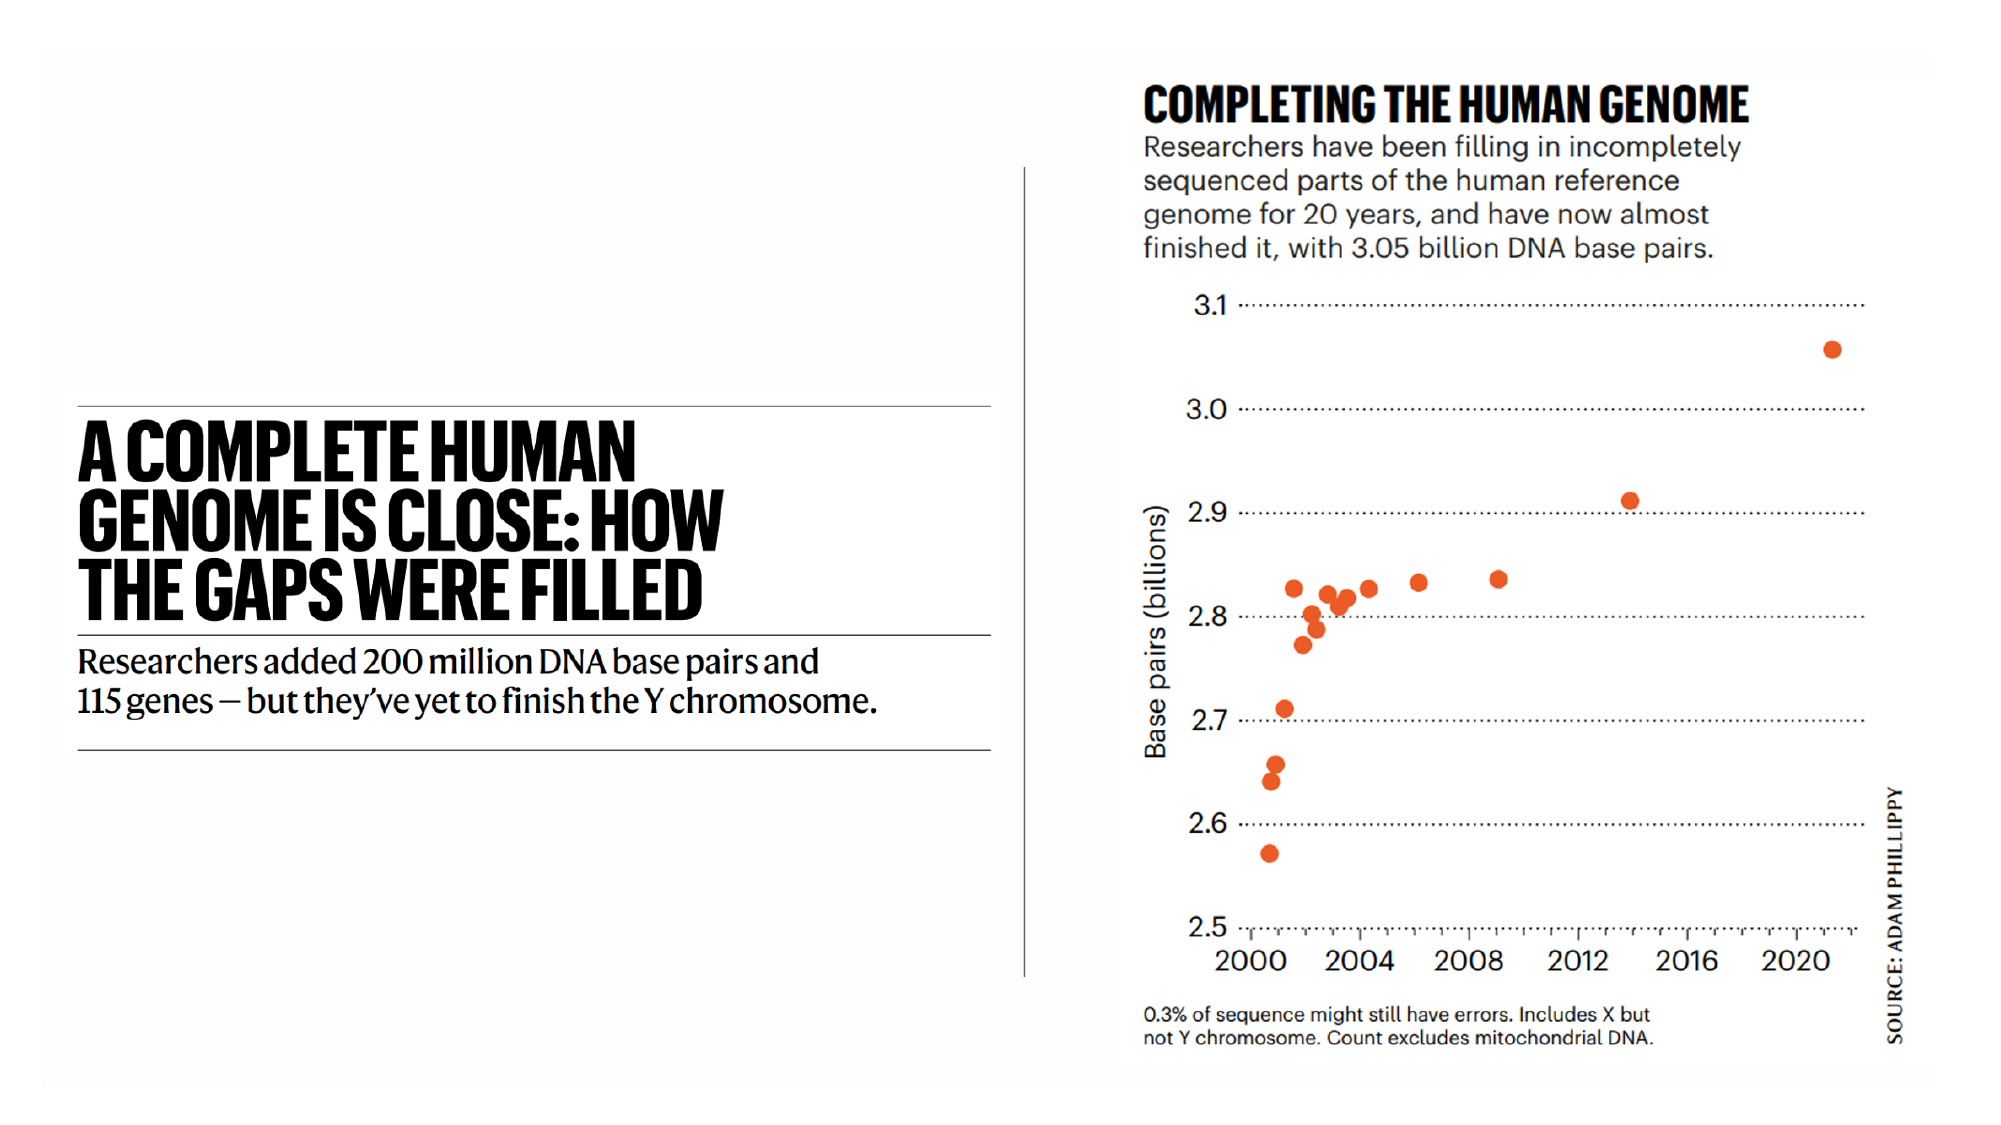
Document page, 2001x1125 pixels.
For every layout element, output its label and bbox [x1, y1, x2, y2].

list [41, 55, 1929, 1087]
